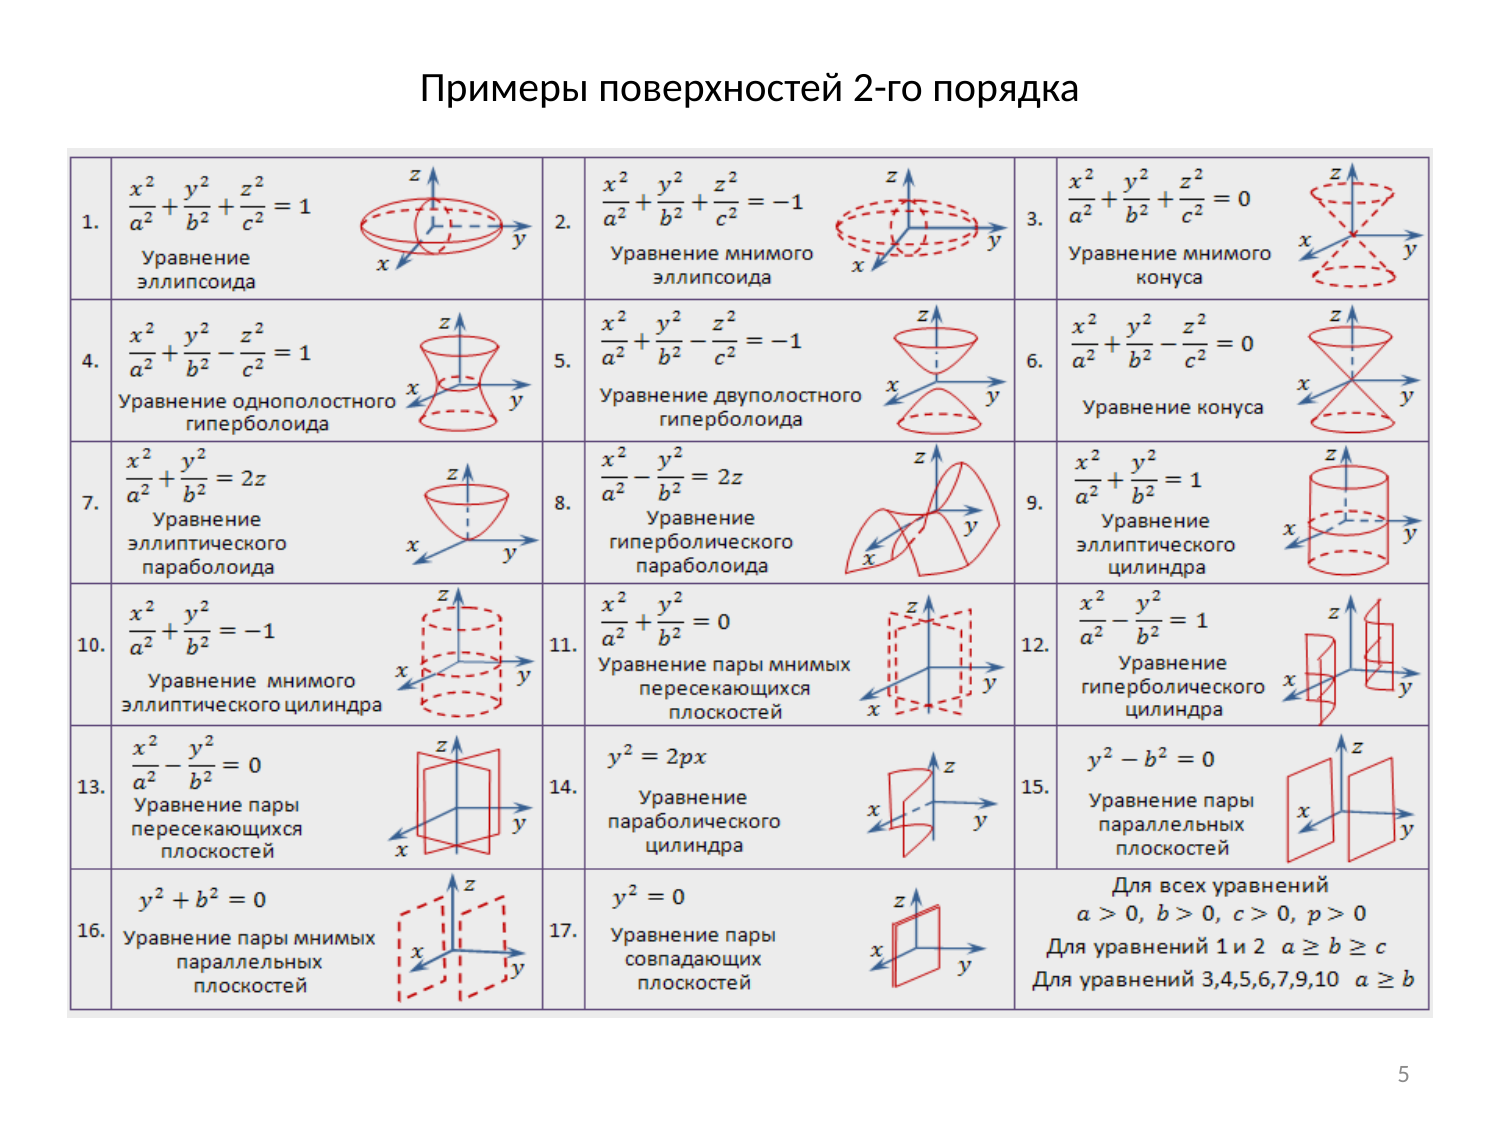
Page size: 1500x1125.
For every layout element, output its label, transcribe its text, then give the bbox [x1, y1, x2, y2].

picture [66, 148, 1434, 1018]
title Примеры поверхностей 2-го порядка [75, 45, 1425, 126]
slide_number 5 [1074, 1042, 1425, 1103]
